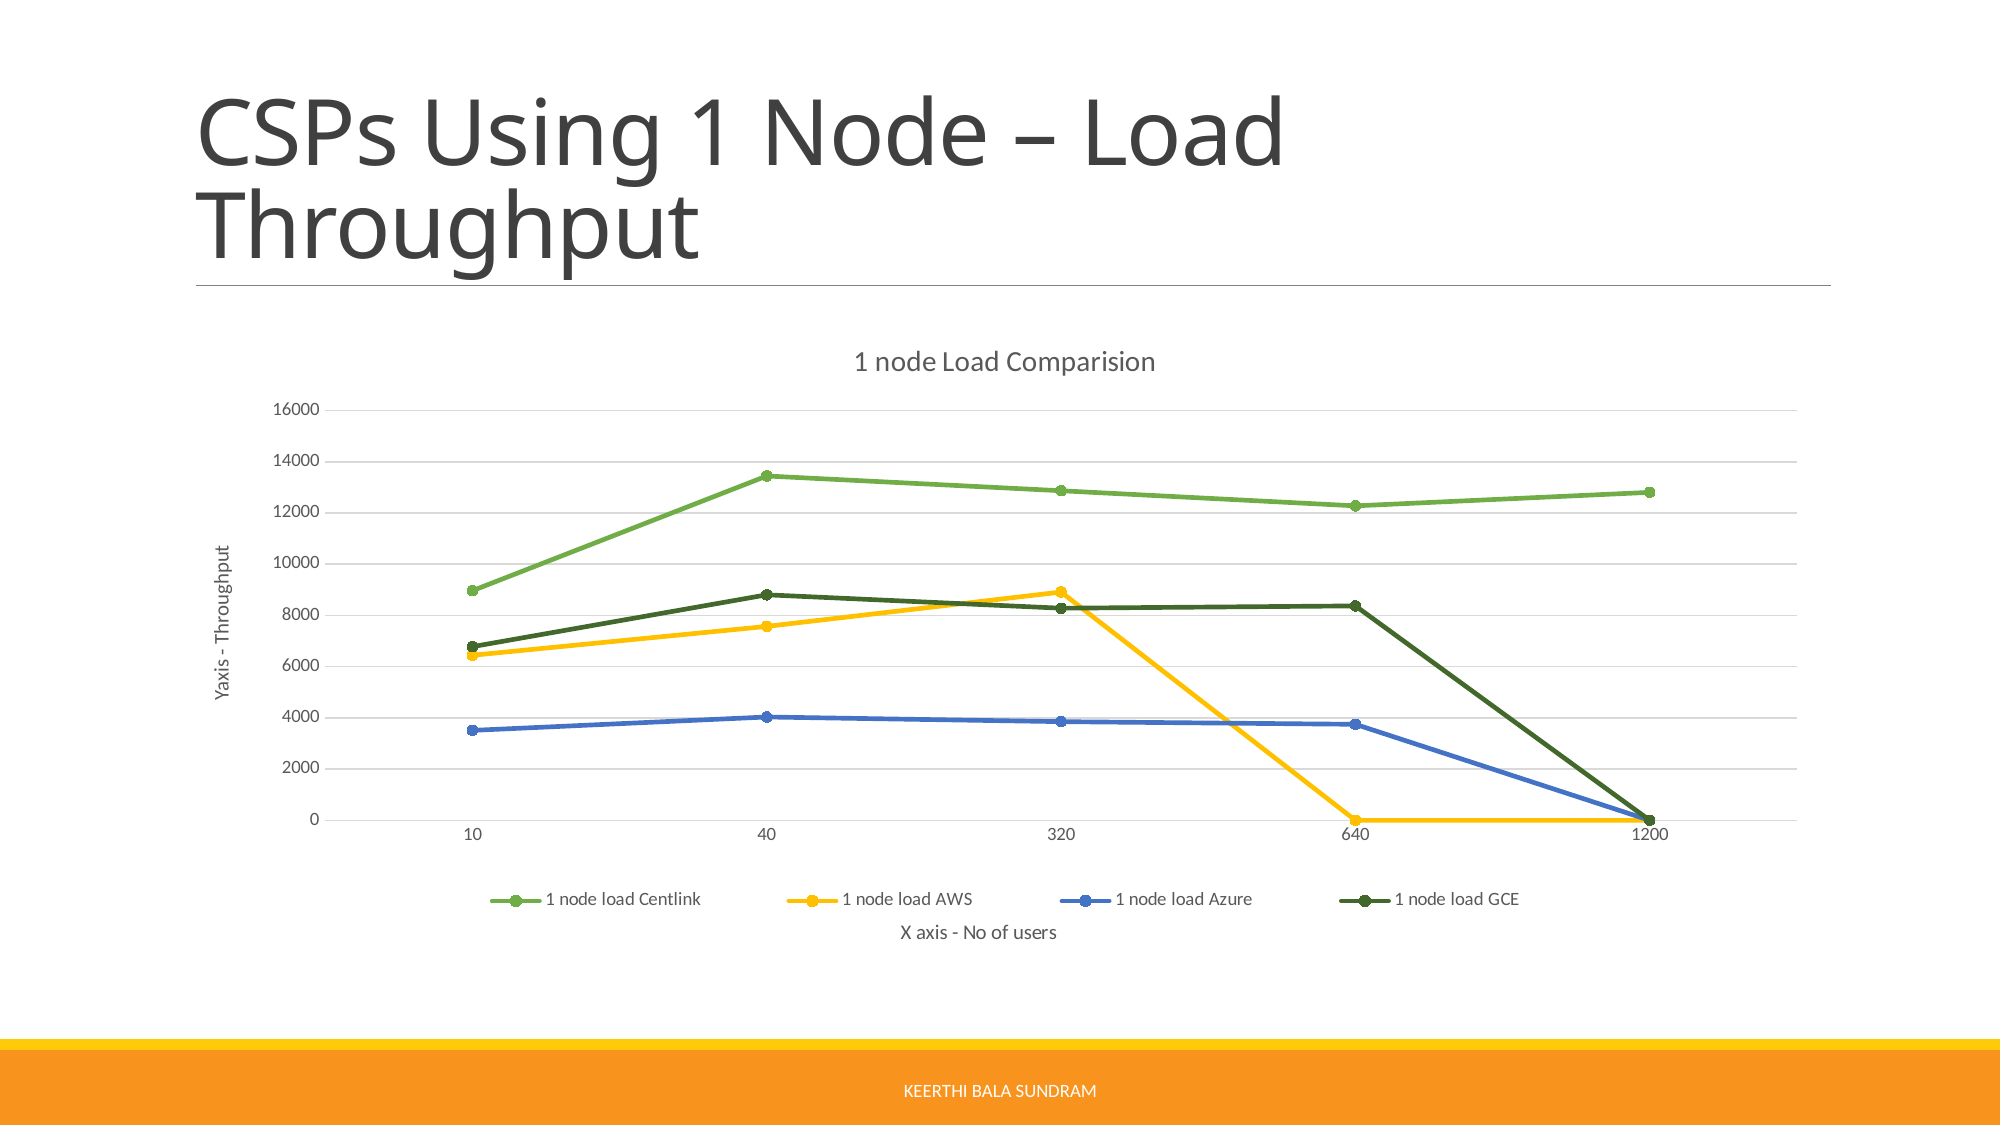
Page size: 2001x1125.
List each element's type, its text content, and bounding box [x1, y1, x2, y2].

chart [179, 320, 1831, 958]
title CSPs Using 1 Node – Load Throughput [180, 47, 1830, 285]
footer Keerthi Bala Sundram [604, 1059, 1396, 1120]
